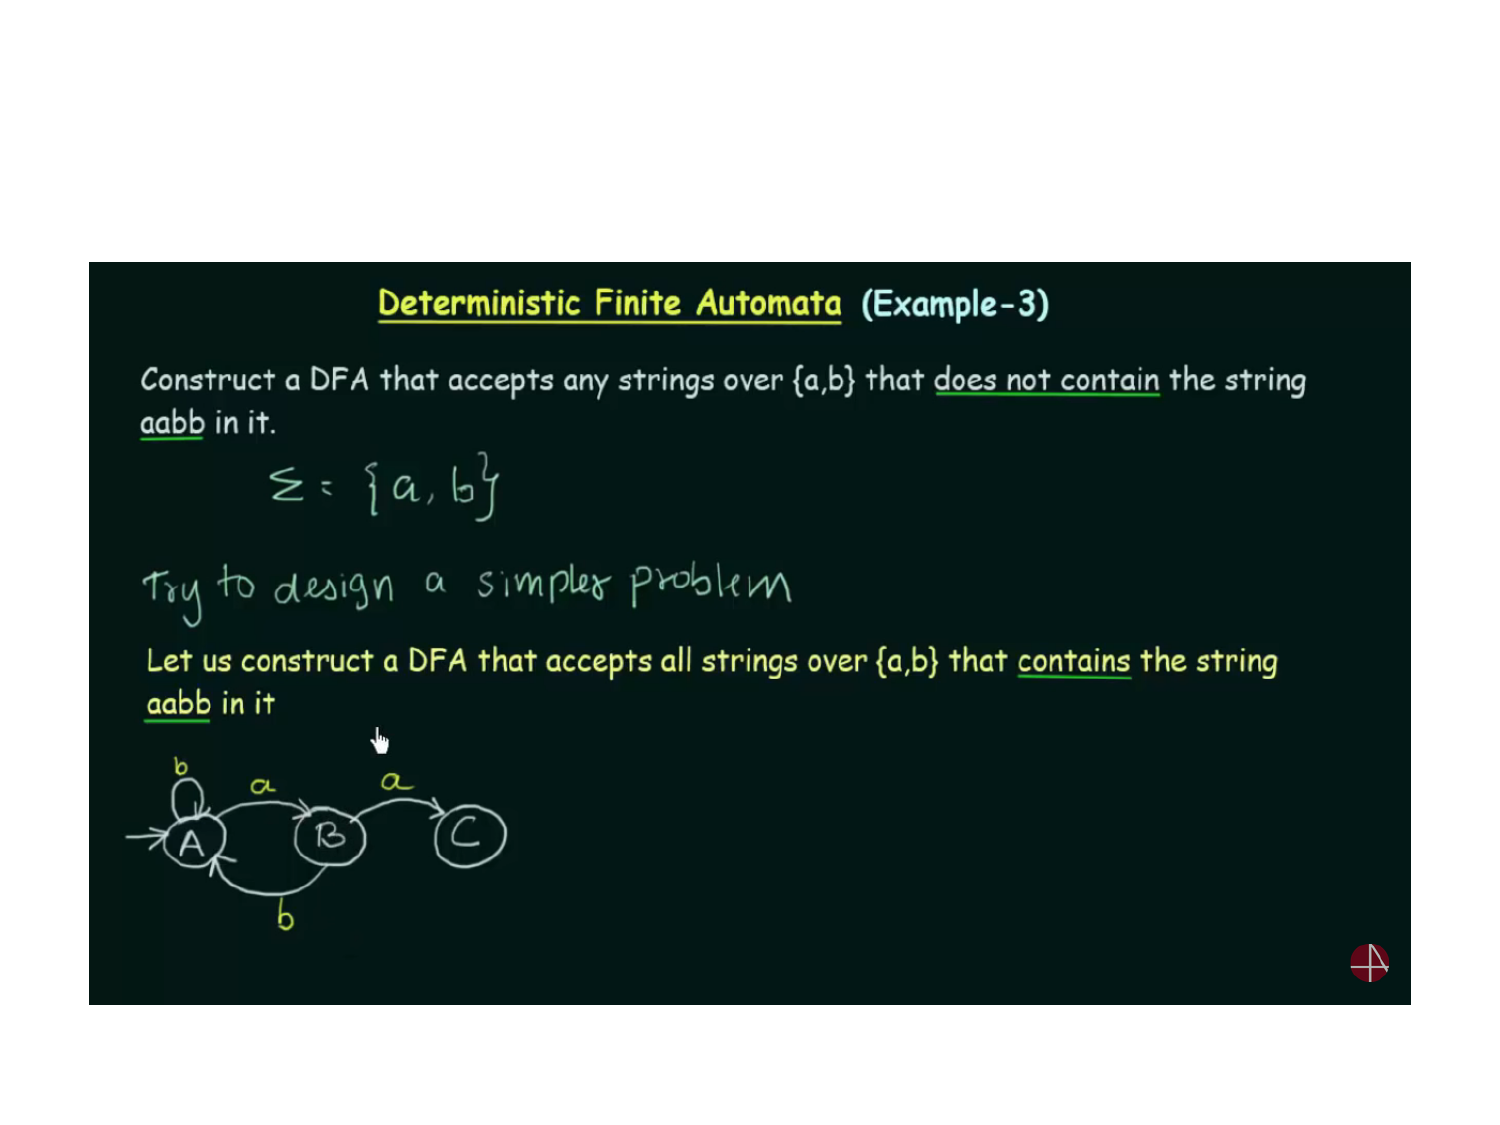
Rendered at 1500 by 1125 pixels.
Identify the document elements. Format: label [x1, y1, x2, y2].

list [89, 262, 1411, 1006]
